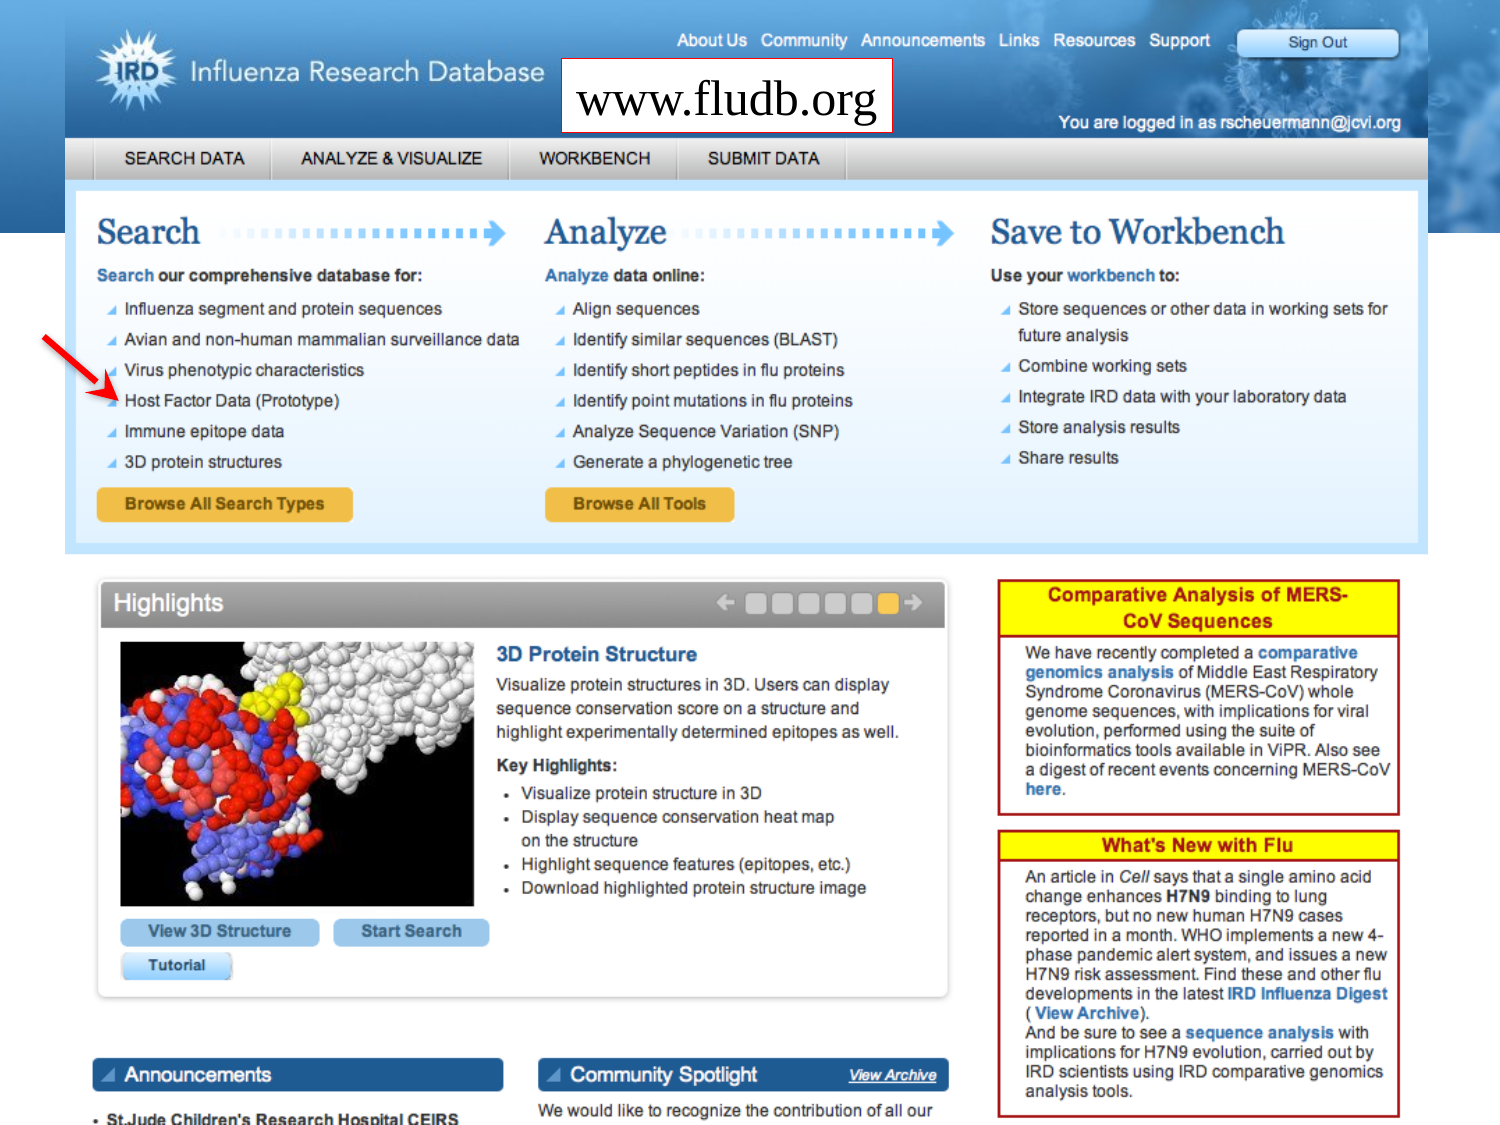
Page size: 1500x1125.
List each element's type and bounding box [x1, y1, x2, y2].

picture [0, 0, 1500, 1125]
text_box [43, 336, 119, 402]
